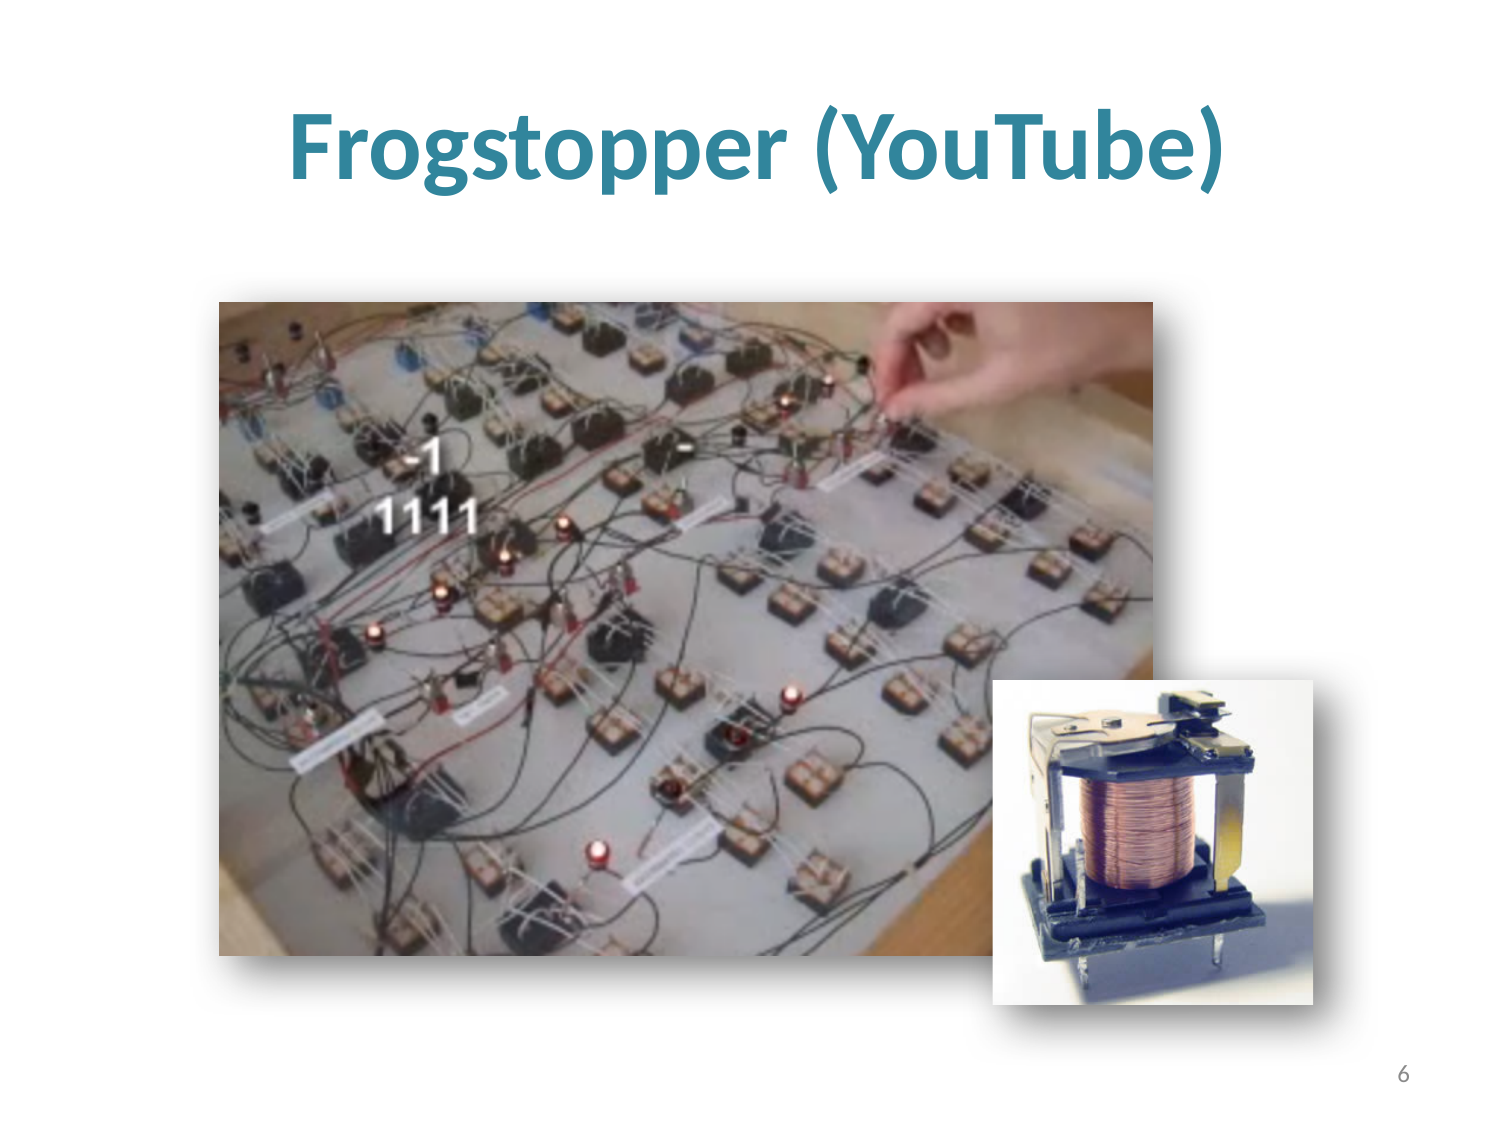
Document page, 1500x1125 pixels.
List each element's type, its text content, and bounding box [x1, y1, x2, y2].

slide_number 6 [1074, 1042, 1425, 1103]
picture [219, 302, 1314, 1005]
text_box Frogstopper (YouTube) [273, 71, 1244, 207]
